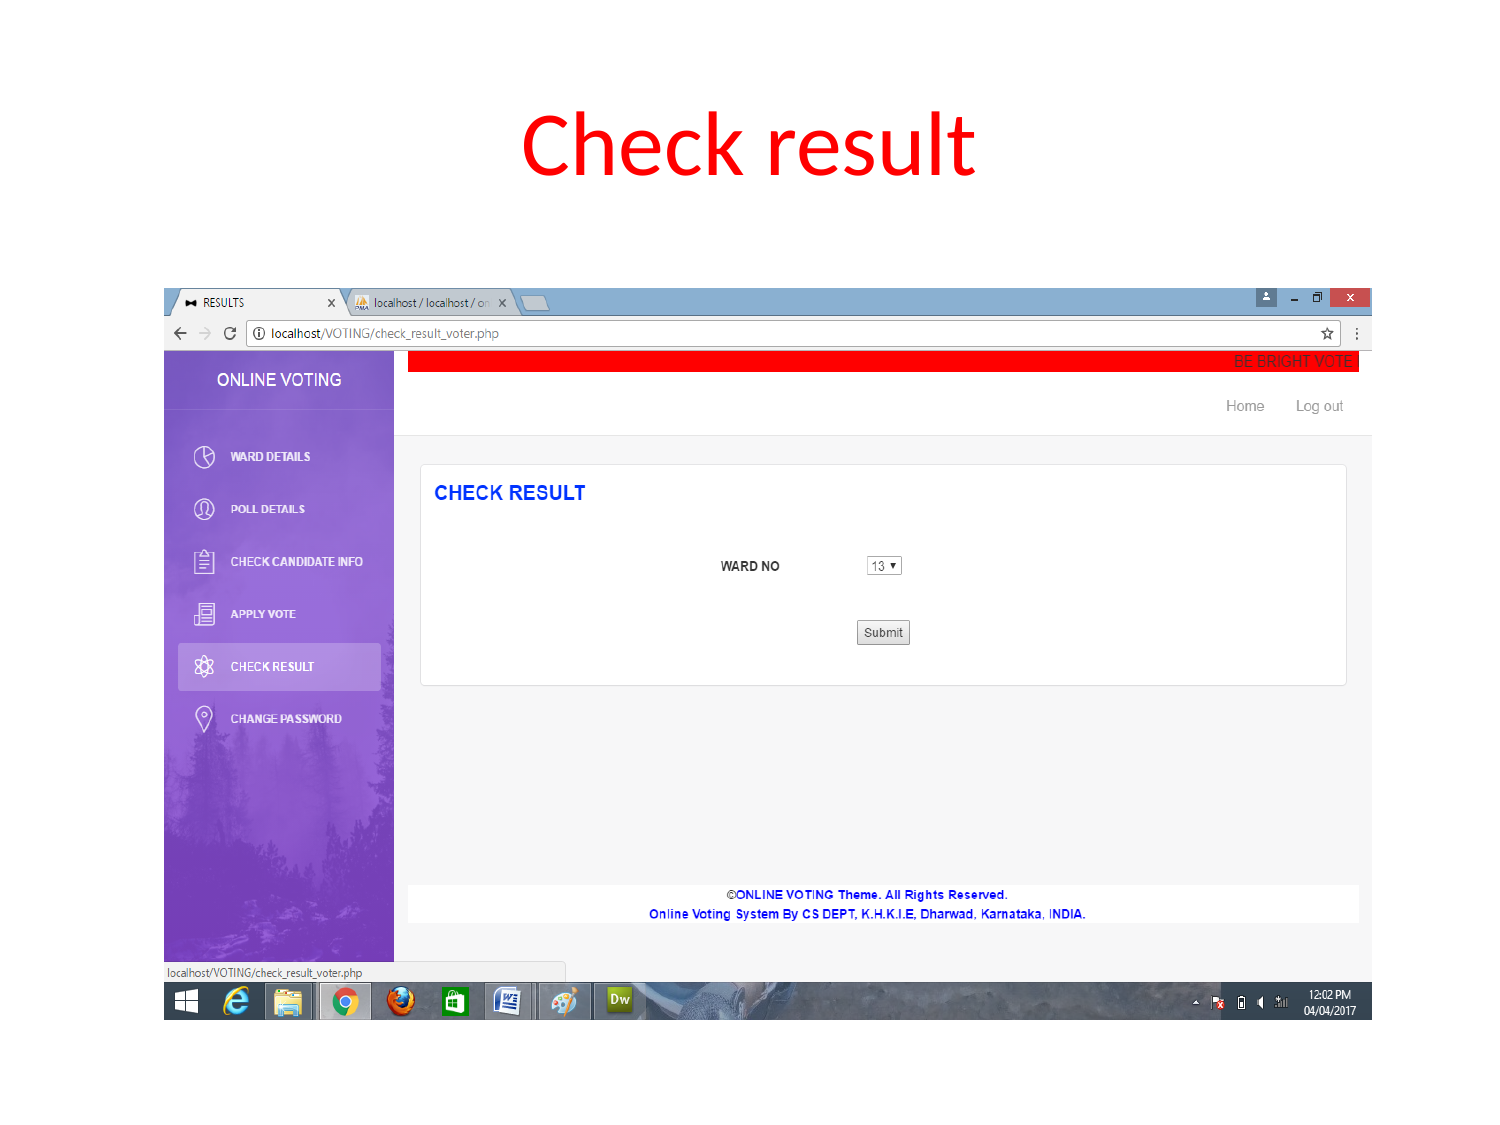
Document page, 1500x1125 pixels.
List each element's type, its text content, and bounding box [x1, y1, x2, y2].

title Check result [75, 45, 1425, 233]
picture [163, 288, 1372, 1020]
